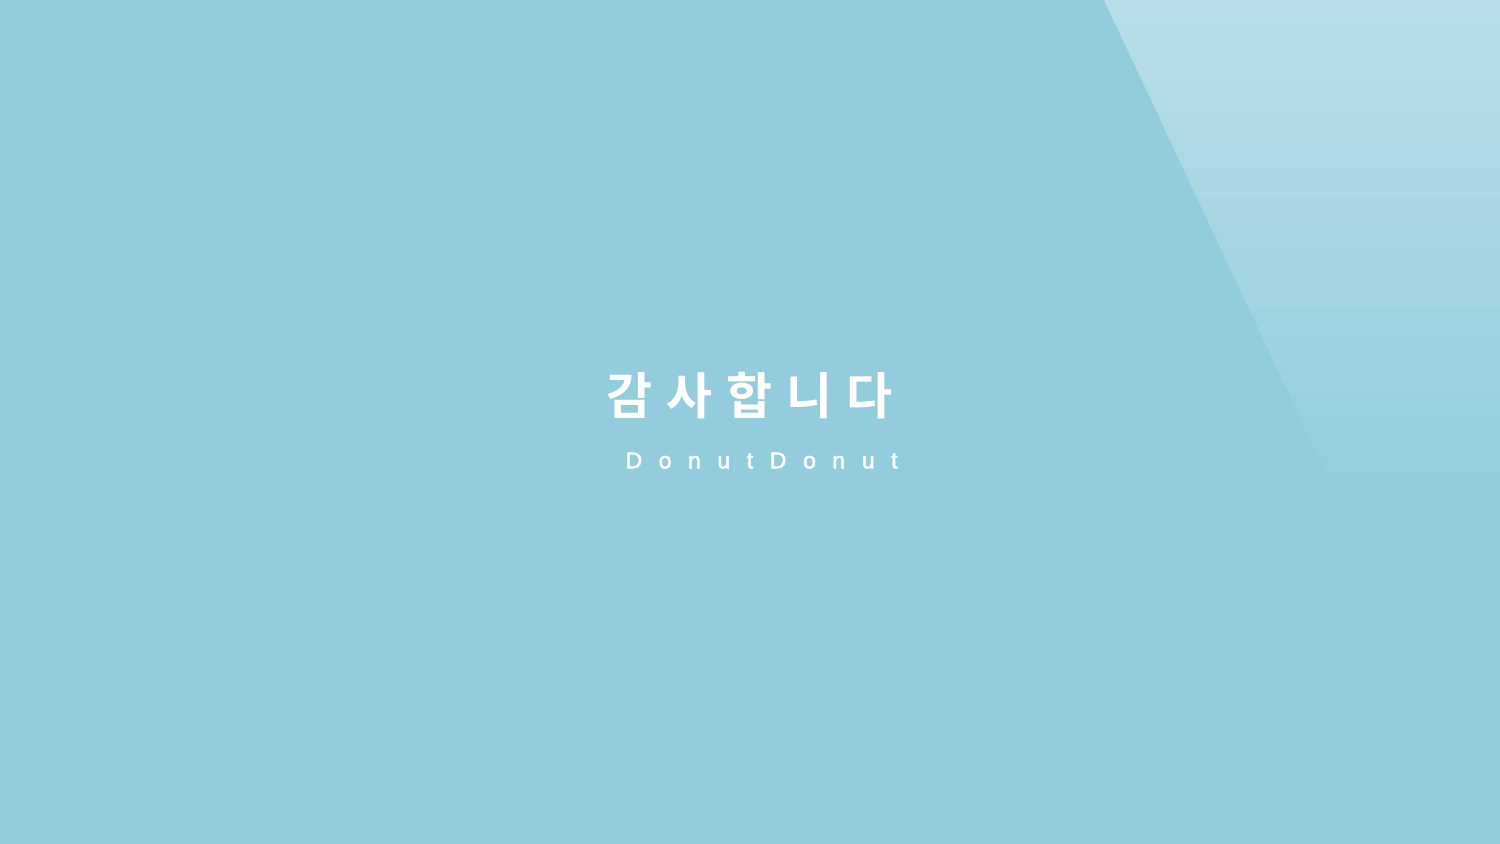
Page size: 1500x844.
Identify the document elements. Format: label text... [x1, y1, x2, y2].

text_box [1102, 0, 1500, 844]
text_box 감 사 합 니 다 [324, 357, 1176, 433]
text_box DonutDonut [525, 438, 999, 481]
